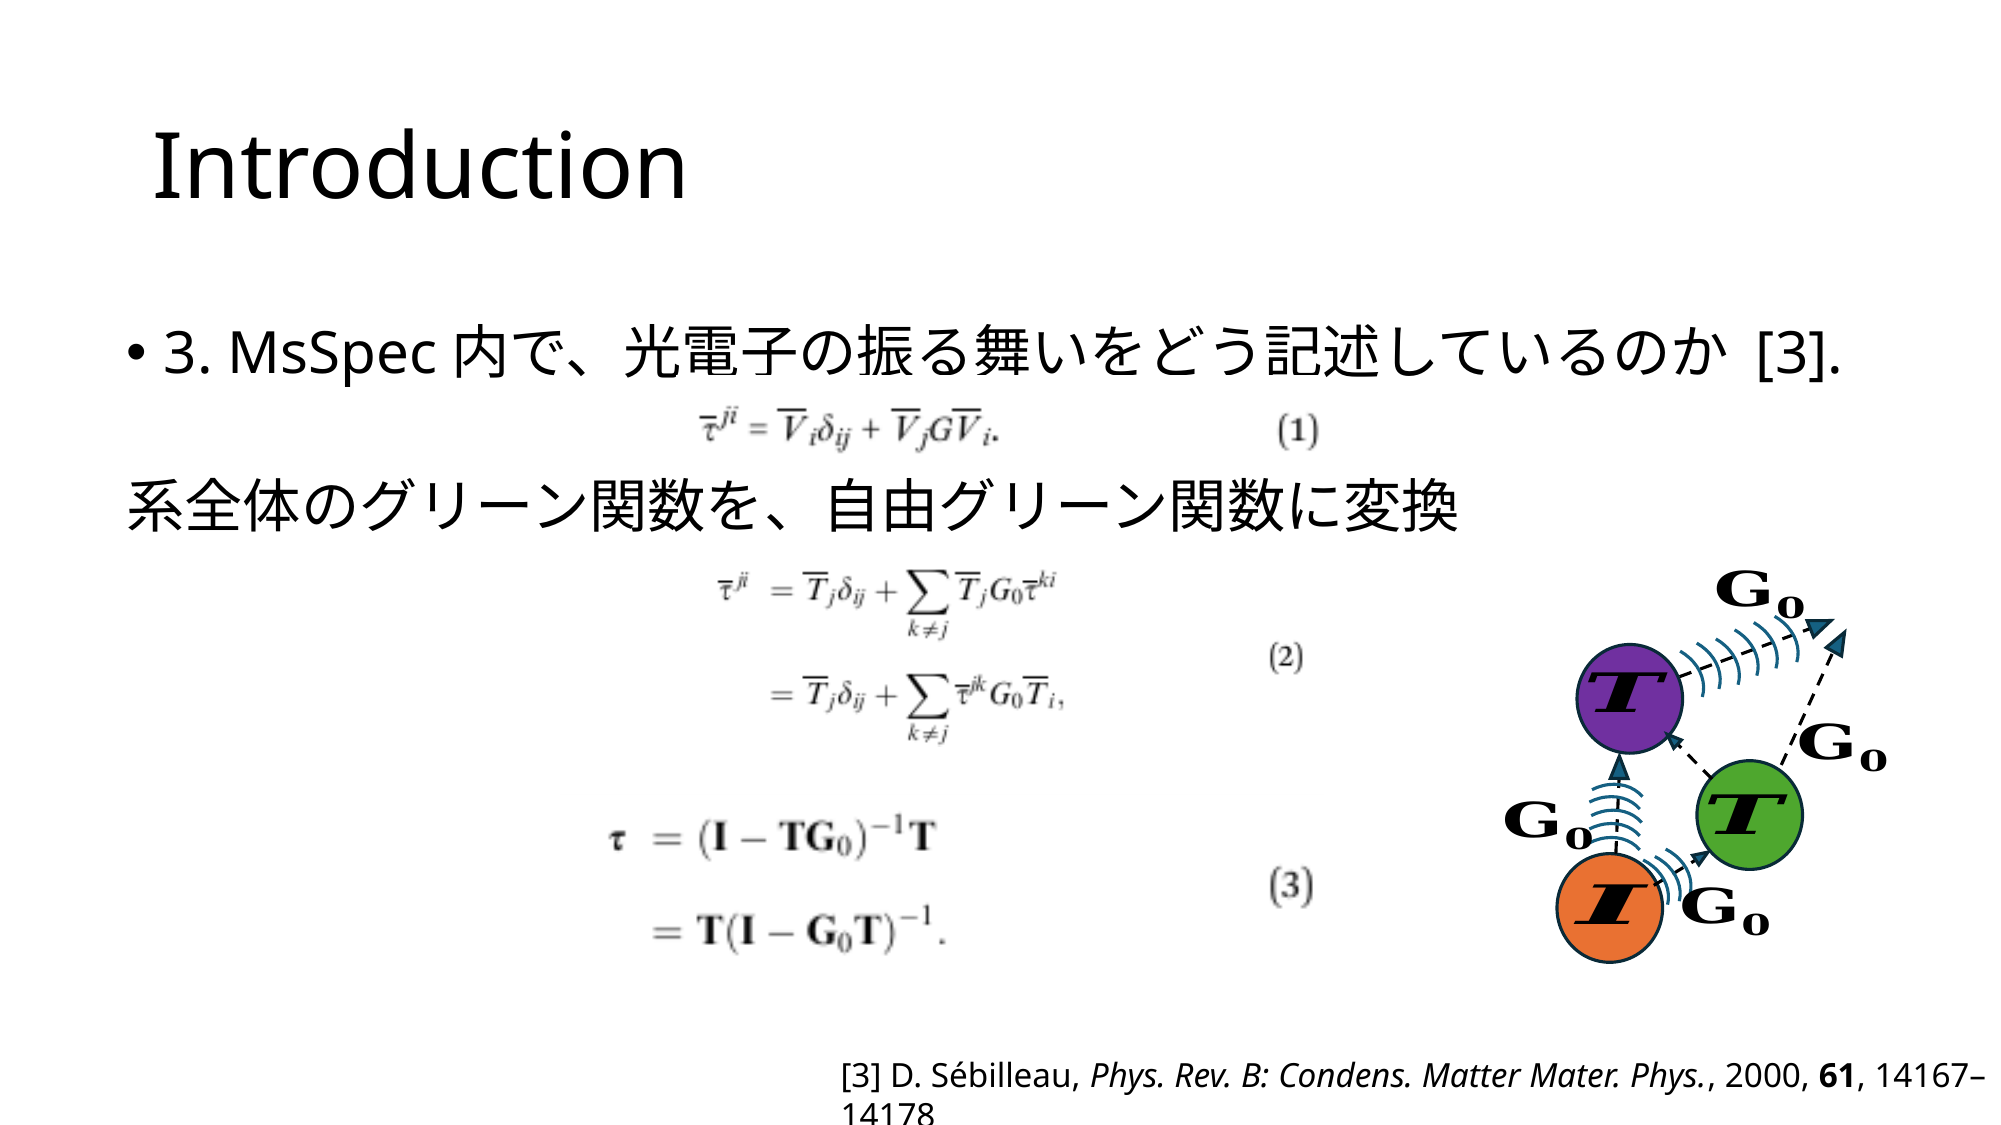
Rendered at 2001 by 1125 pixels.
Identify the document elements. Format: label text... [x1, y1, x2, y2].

picture [691, 561, 1309, 747]
picture [676, 375, 1324, 457]
text_box [3] D. Sébilleau, Phys. Rev. B: Condens. Matter Mater. Phys., 2000, 61, 14167–14178 [825, 1046, 2000, 1125]
list 3. MsSpec内で、光電子の振る舞いをどう記述しているのか [3]. 系全体のグリーン関数を、自由グリーン関数に変換 [111, 315, 1877, 1030]
title Introduction [137, 59, 1863, 278]
picture [560, 792, 1324, 979]
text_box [1556, 609, 1849, 963]
